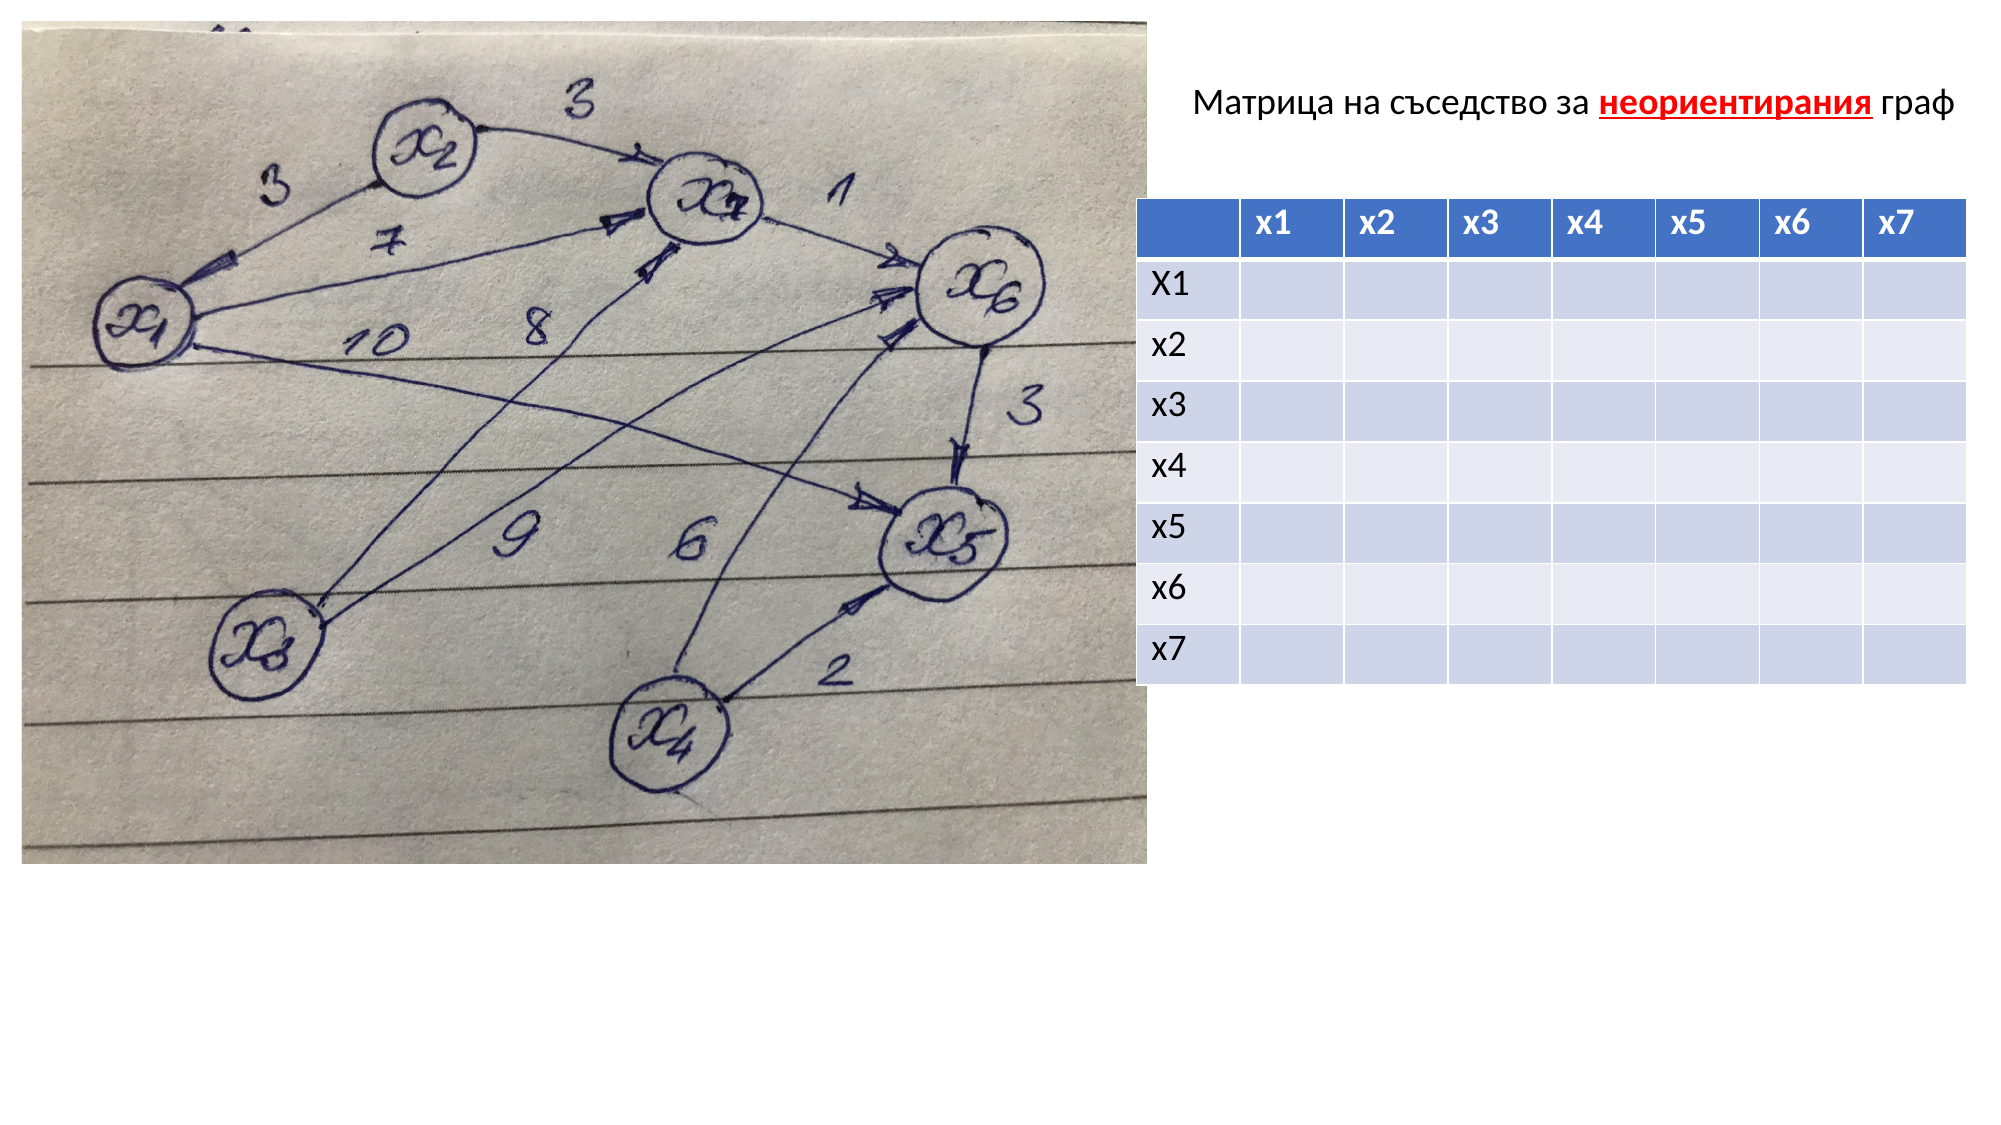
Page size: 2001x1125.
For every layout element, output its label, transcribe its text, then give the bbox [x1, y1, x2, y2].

table_cell [1449, 443, 1551, 502]
table_cell [1449, 504, 1551, 563]
table_header х3 [1449, 199, 1551, 257]
table_cell [1345, 262, 1447, 319]
table_cell [1760, 625, 1862, 684]
table_cell [1760, 262, 1862, 319]
table_cell [1241, 625, 1343, 684]
table_cell [1449, 564, 1551, 624]
table_cell х5 [1137, 504, 1239, 563]
picture [23, 0, 1146, 1005]
table_header х1 [1241, 199, 1343, 257]
table_header х5 [1656, 199, 1759, 257]
table_cell [1656, 262, 1759, 319]
table_cell [1241, 262, 1343, 319]
table_header х4 [1553, 199, 1655, 257]
table_cell [1760, 443, 1862, 502]
table_cell [1656, 625, 1759, 684]
table_cell [1760, 564, 1862, 624]
table_cell [1241, 564, 1343, 624]
table_cell [1345, 504, 1447, 563]
table_cell [1656, 321, 1759, 380]
table_cell [1553, 443, 1655, 502]
table_header [1137, 199, 1239, 257]
table_cell [1760, 321, 1862, 380]
table_cell [1553, 382, 1655, 441]
table_cell [1241, 321, 1343, 380]
text_box Матрица на съседство за неориентирания граф [1177, 69, 1971, 130]
table_cell [1864, 625, 1966, 684]
table_header х7 [1864, 199, 1966, 257]
table_cell [1553, 504, 1655, 563]
table_header х2 [1345, 199, 1447, 257]
table_cell х3 [1137, 382, 1239, 441]
table_cell [1656, 443, 1759, 502]
table_cell [1864, 564, 1966, 624]
table_header х6 [1760, 199, 1862, 257]
table_cell [1345, 625, 1447, 684]
table_cell [1760, 382, 1862, 441]
table_cell [1345, 382, 1447, 441]
table_cell [1656, 382, 1759, 441]
table_cell [1345, 321, 1447, 380]
table_cell [1449, 625, 1551, 684]
table_cell [1449, 321, 1551, 380]
table_cell х7 [1137, 625, 1239, 684]
table_cell [1864, 382, 1966, 441]
table_cell [1241, 443, 1343, 502]
table_cell [1553, 262, 1655, 319]
table_cell [1553, 321, 1655, 380]
table_cell [1553, 625, 1655, 684]
table_cell х6 [1137, 564, 1239, 624]
table_cell [1760, 504, 1862, 563]
table_cell х2 [1137, 321, 1239, 380]
table_cell [1345, 564, 1447, 624]
table_cell [1656, 564, 1759, 624]
table_cell [1656, 504, 1759, 563]
table_cell х4 [1137, 443, 1239, 502]
table_cell [1241, 382, 1343, 441]
table_cell Х1 [1137, 262, 1239, 319]
table_cell [1864, 262, 1966, 319]
table_cell [1864, 504, 1966, 563]
table_cell [1345, 443, 1447, 502]
table_cell [1553, 564, 1655, 624]
table_cell [1241, 504, 1343, 563]
table_cell [1449, 382, 1551, 441]
table_cell [1864, 443, 1966, 502]
table_cell [1449, 262, 1551, 319]
table_cell [1864, 321, 1966, 380]
